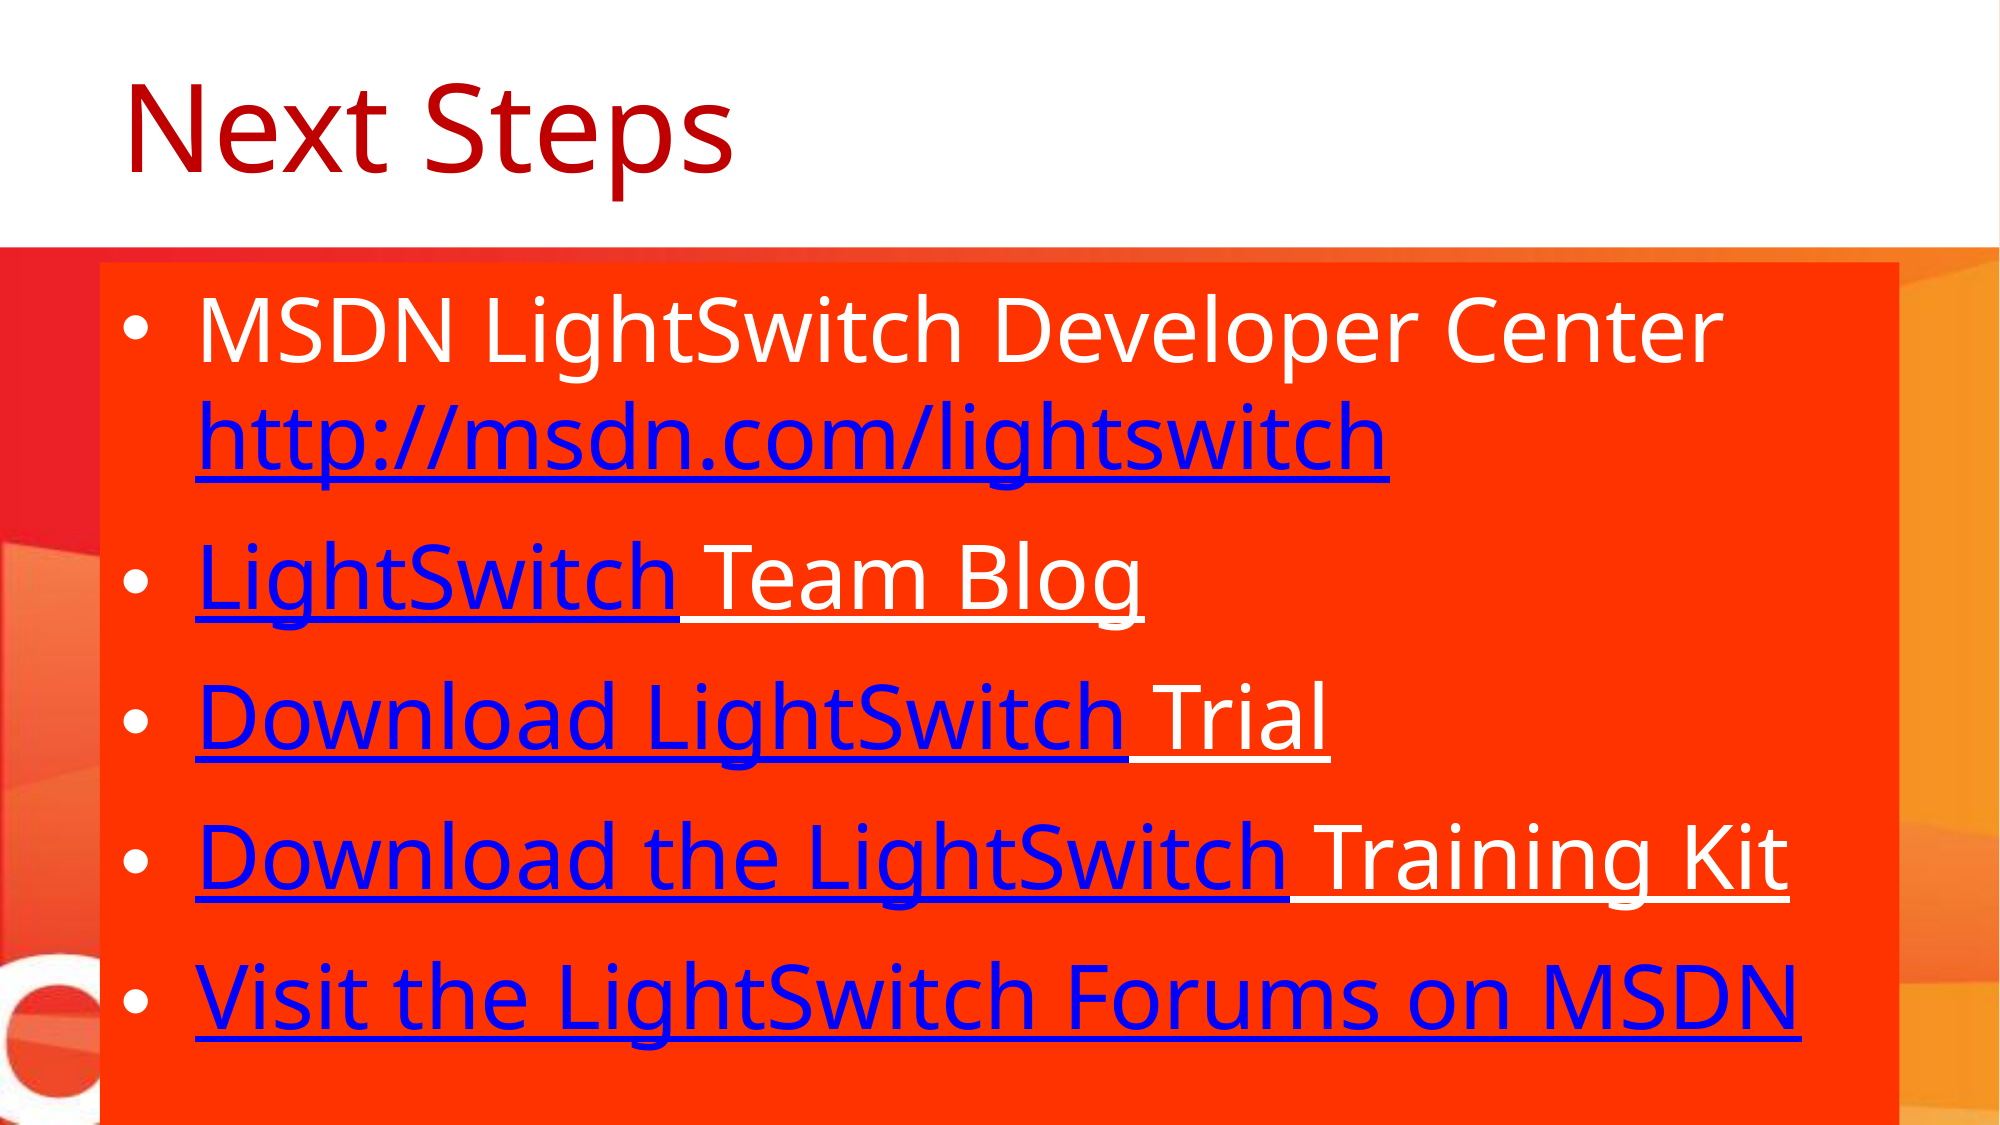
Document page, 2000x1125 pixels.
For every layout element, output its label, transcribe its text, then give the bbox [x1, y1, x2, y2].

picture [0, 248, 2000, 1125]
title Next Steps [99, 0, 2000, 248]
list MSDN LightSwitch Developer Center http://msdn.com/lightswitch LightSwitch Team Blog Download LightSwitch Trial Download the LightSwitch Training Kit Visit the LightSwitch Forums on MSDN [99, 262, 1900, 1125]
